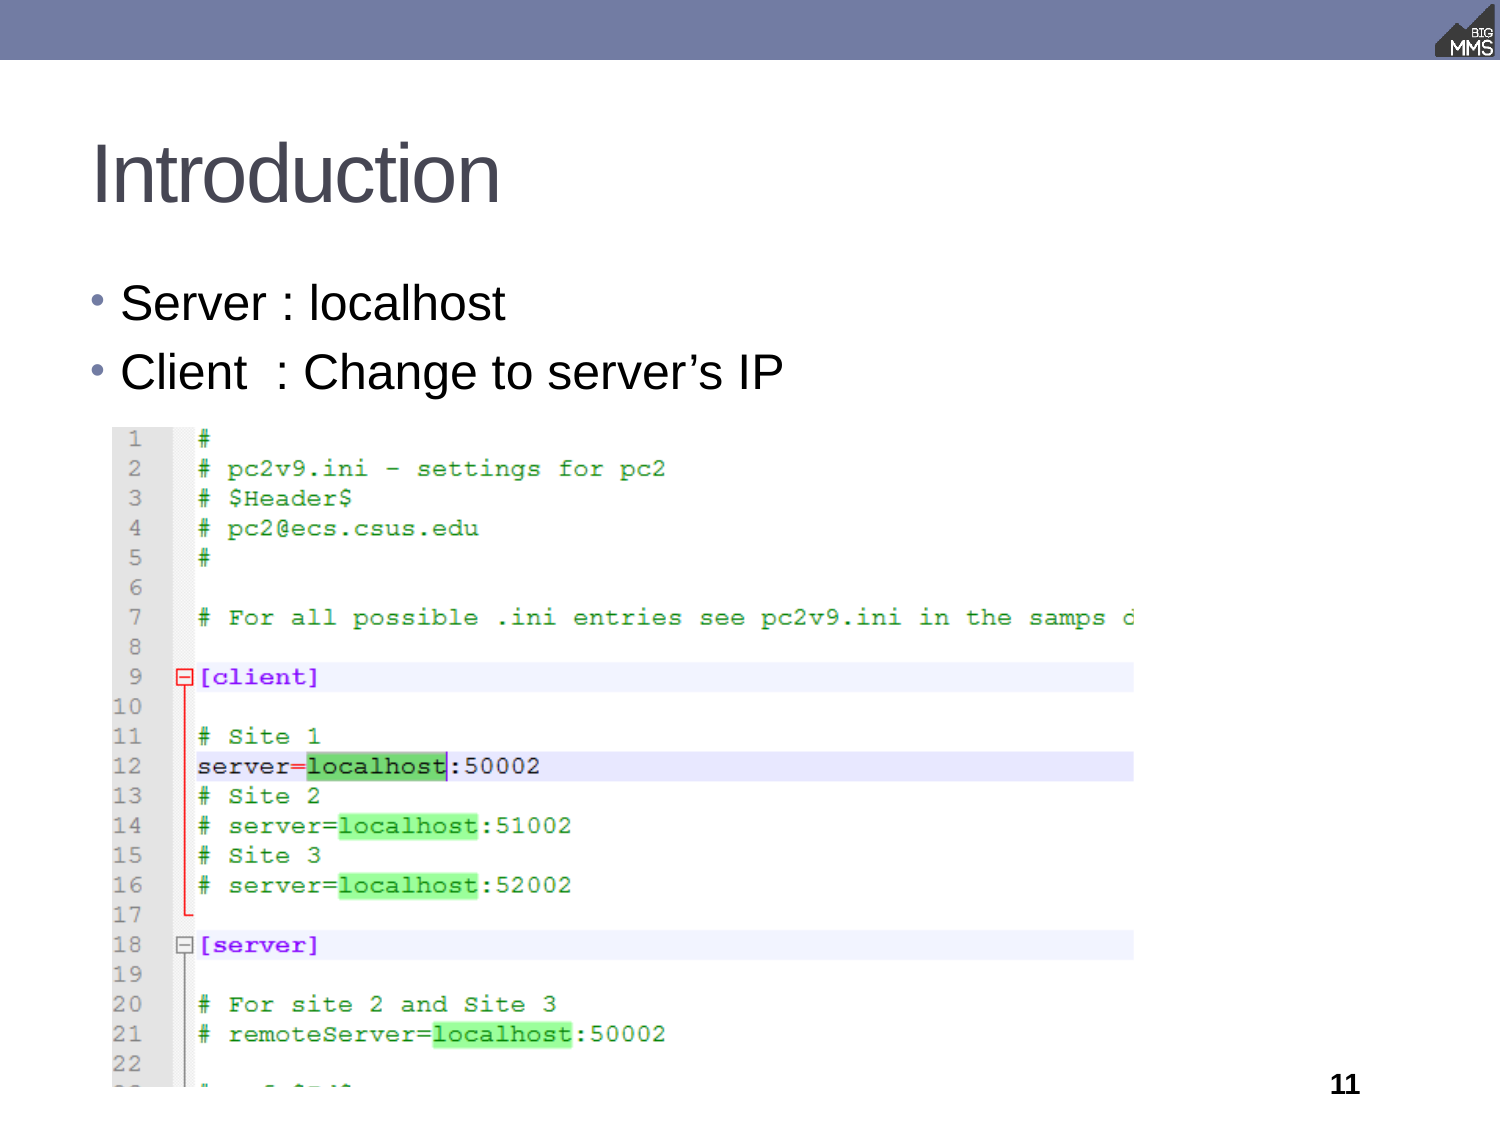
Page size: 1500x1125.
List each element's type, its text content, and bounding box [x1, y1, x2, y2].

title Introduction [75, 87, 1425, 250]
picture [1433, 2, 1495, 58]
list Server : localhost Client : Change to server’s IP [75, 262, 1425, 1063]
picture [111, 426, 1134, 1087]
slide_number 11 [1314, 1056, 1490, 1110]
